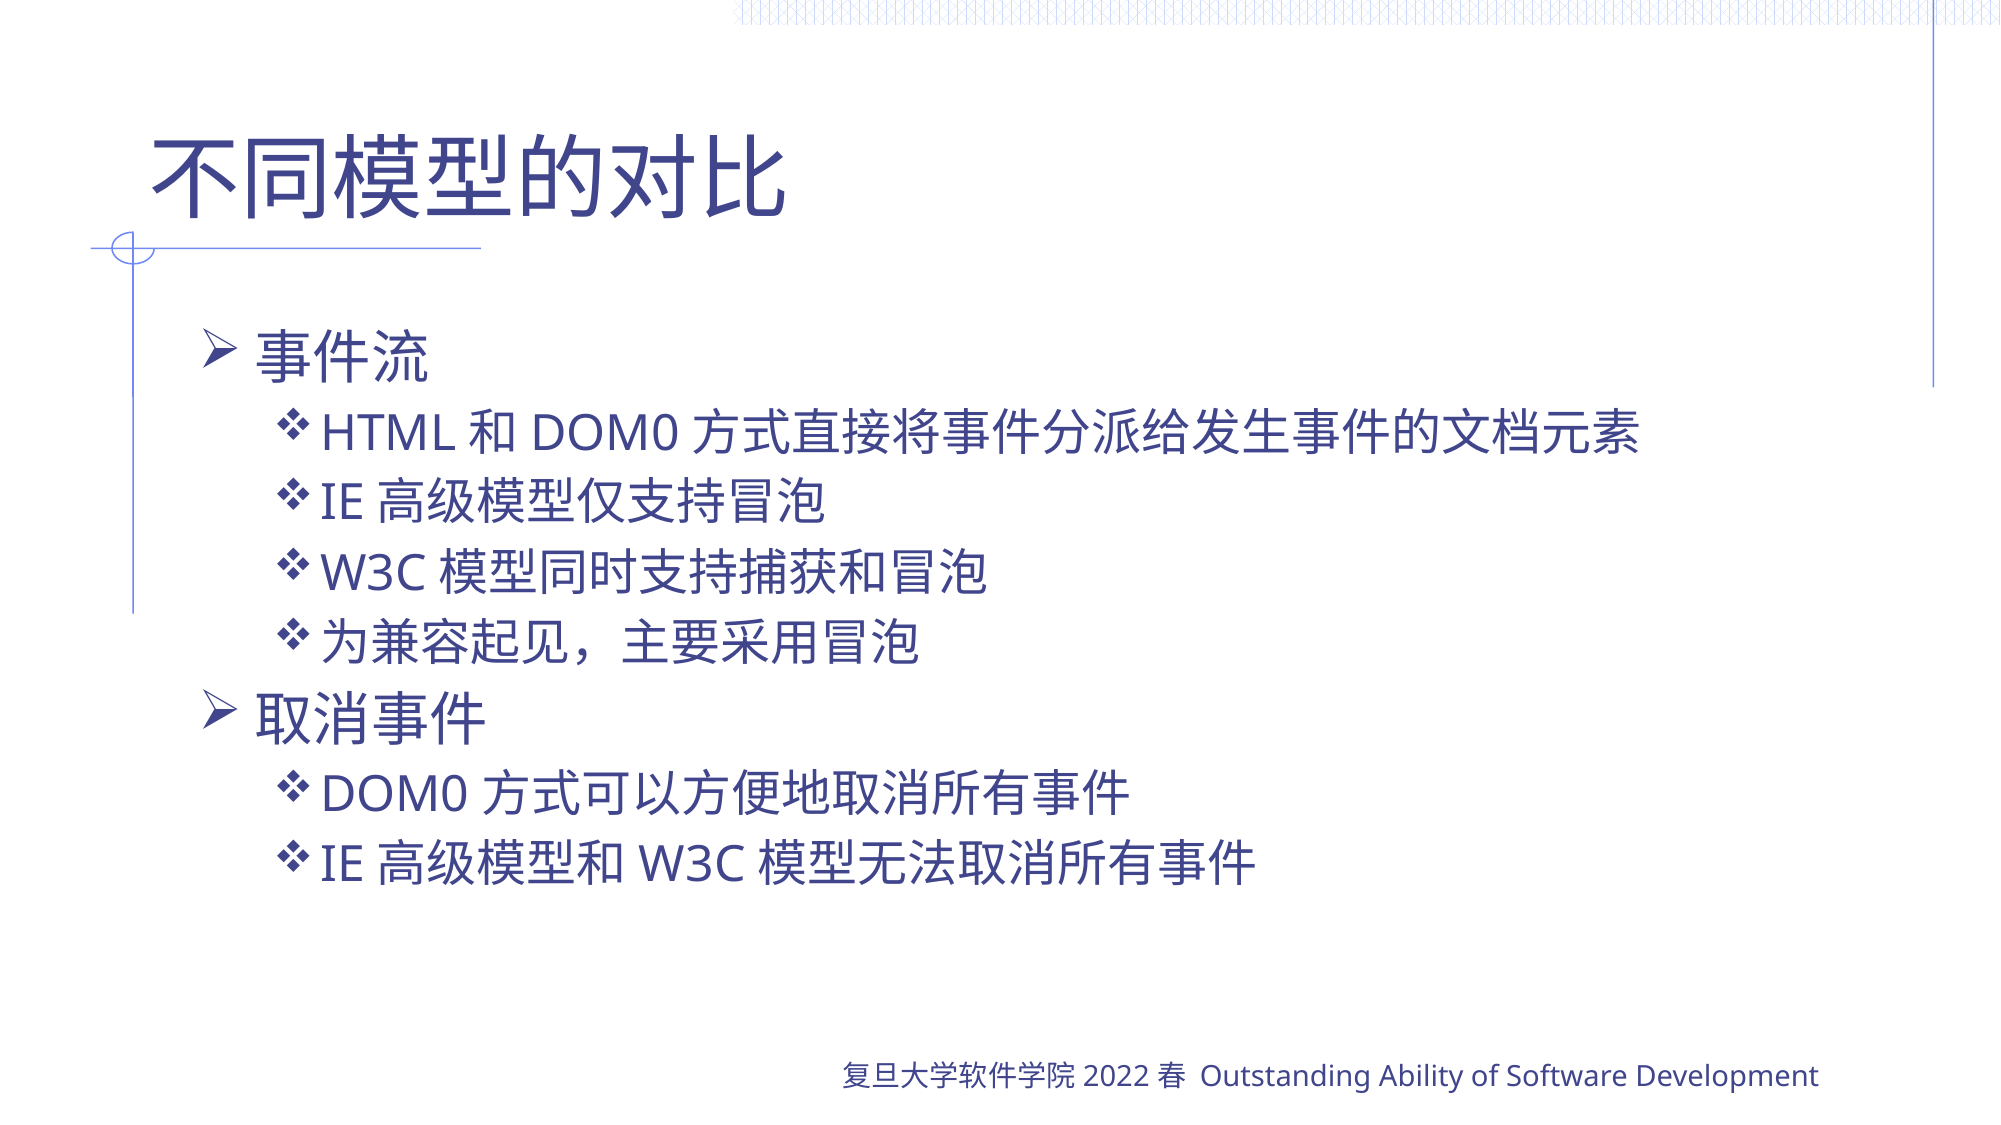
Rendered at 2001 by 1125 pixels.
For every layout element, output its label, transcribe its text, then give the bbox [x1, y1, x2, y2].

title 不同模型的对比 [133, 50, 1834, 238]
list 事件流 HTML和DOM0方式直接将事件分派给发生事件的文档元素 IE高级模型仅支持冒泡 W3C模型同时支持捕获和冒泡 为兼容起见，主要采用冒泡 取消事件 DOM0方式可以方便地取消所有事件 IE高级模型和W3C模型无法取消所有事件 [183, 312, 1884, 988]
